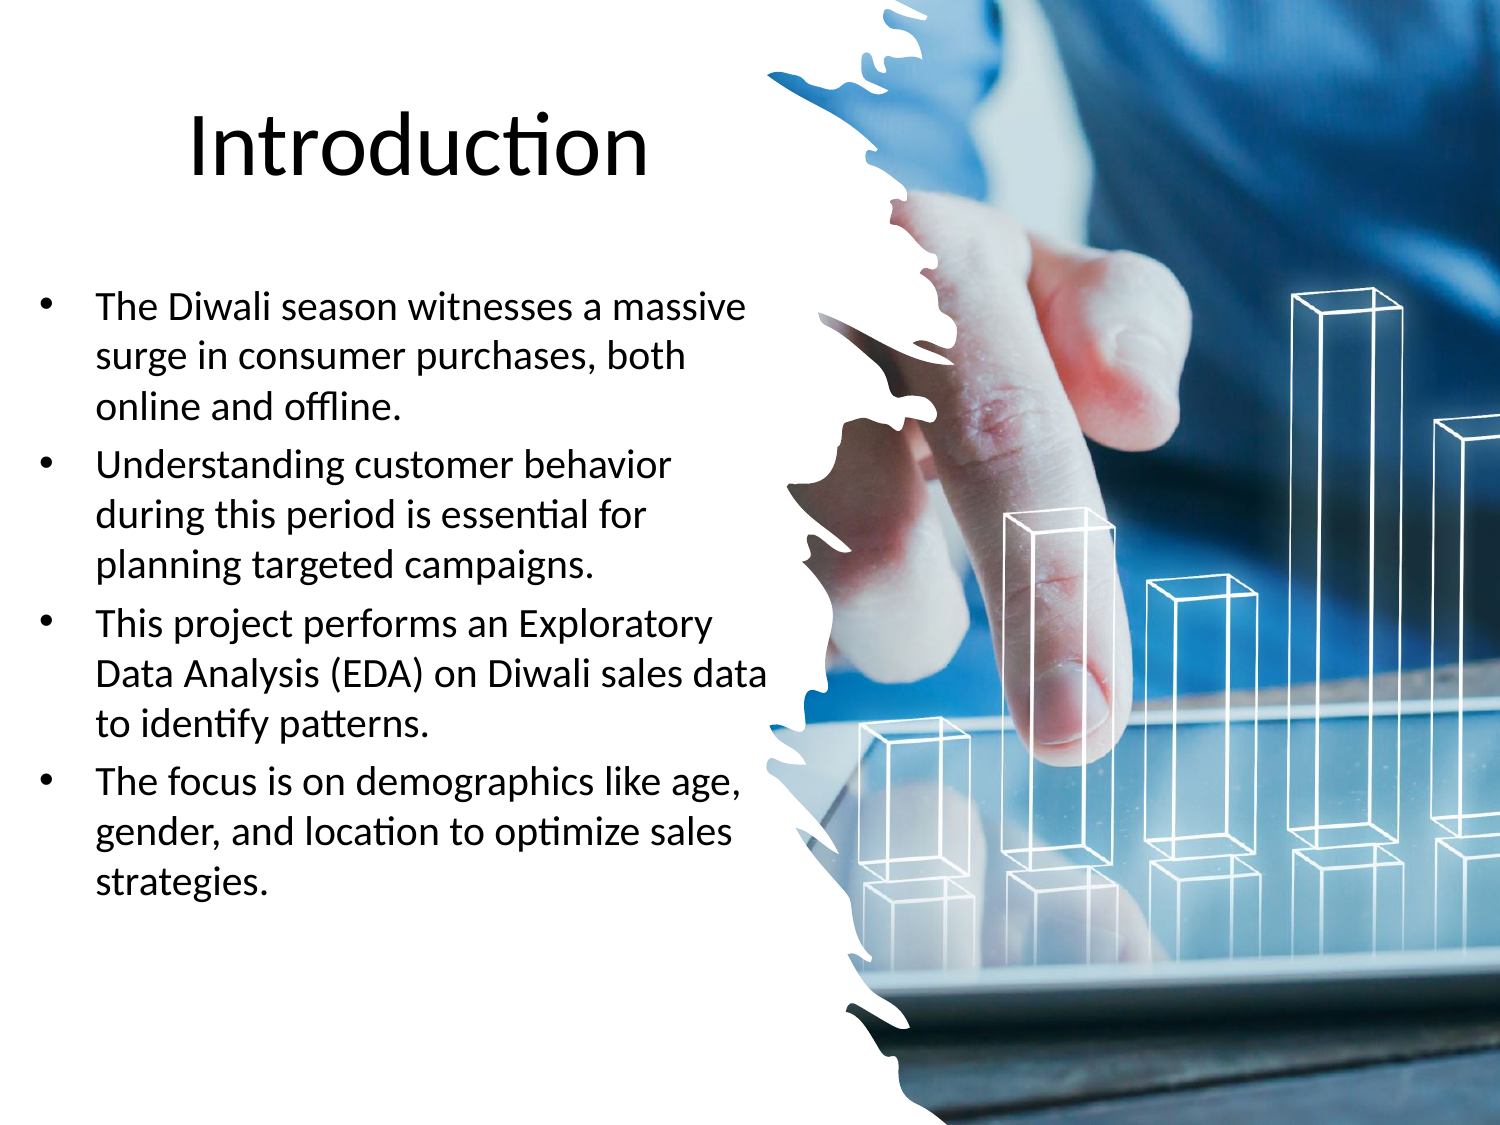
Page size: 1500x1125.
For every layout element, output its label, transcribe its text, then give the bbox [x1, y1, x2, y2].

picture [766, 0, 1500, 1125]
text_box [0, 0, 764, 1125]
title Introduction [103, 24, 715, 222]
list The Diwali season witnesses a massive surge in consumer purchases, both online and offline. Understanding customer behavior during this period is essential for planning targeted campaigns. This project performs an Exploratory Data Analysis (EDA) on Diwali sales data to identify patterns. The focus is on demographics like age, gender, and location to optimize sales strategies. [24, 222, 761, 1041]
